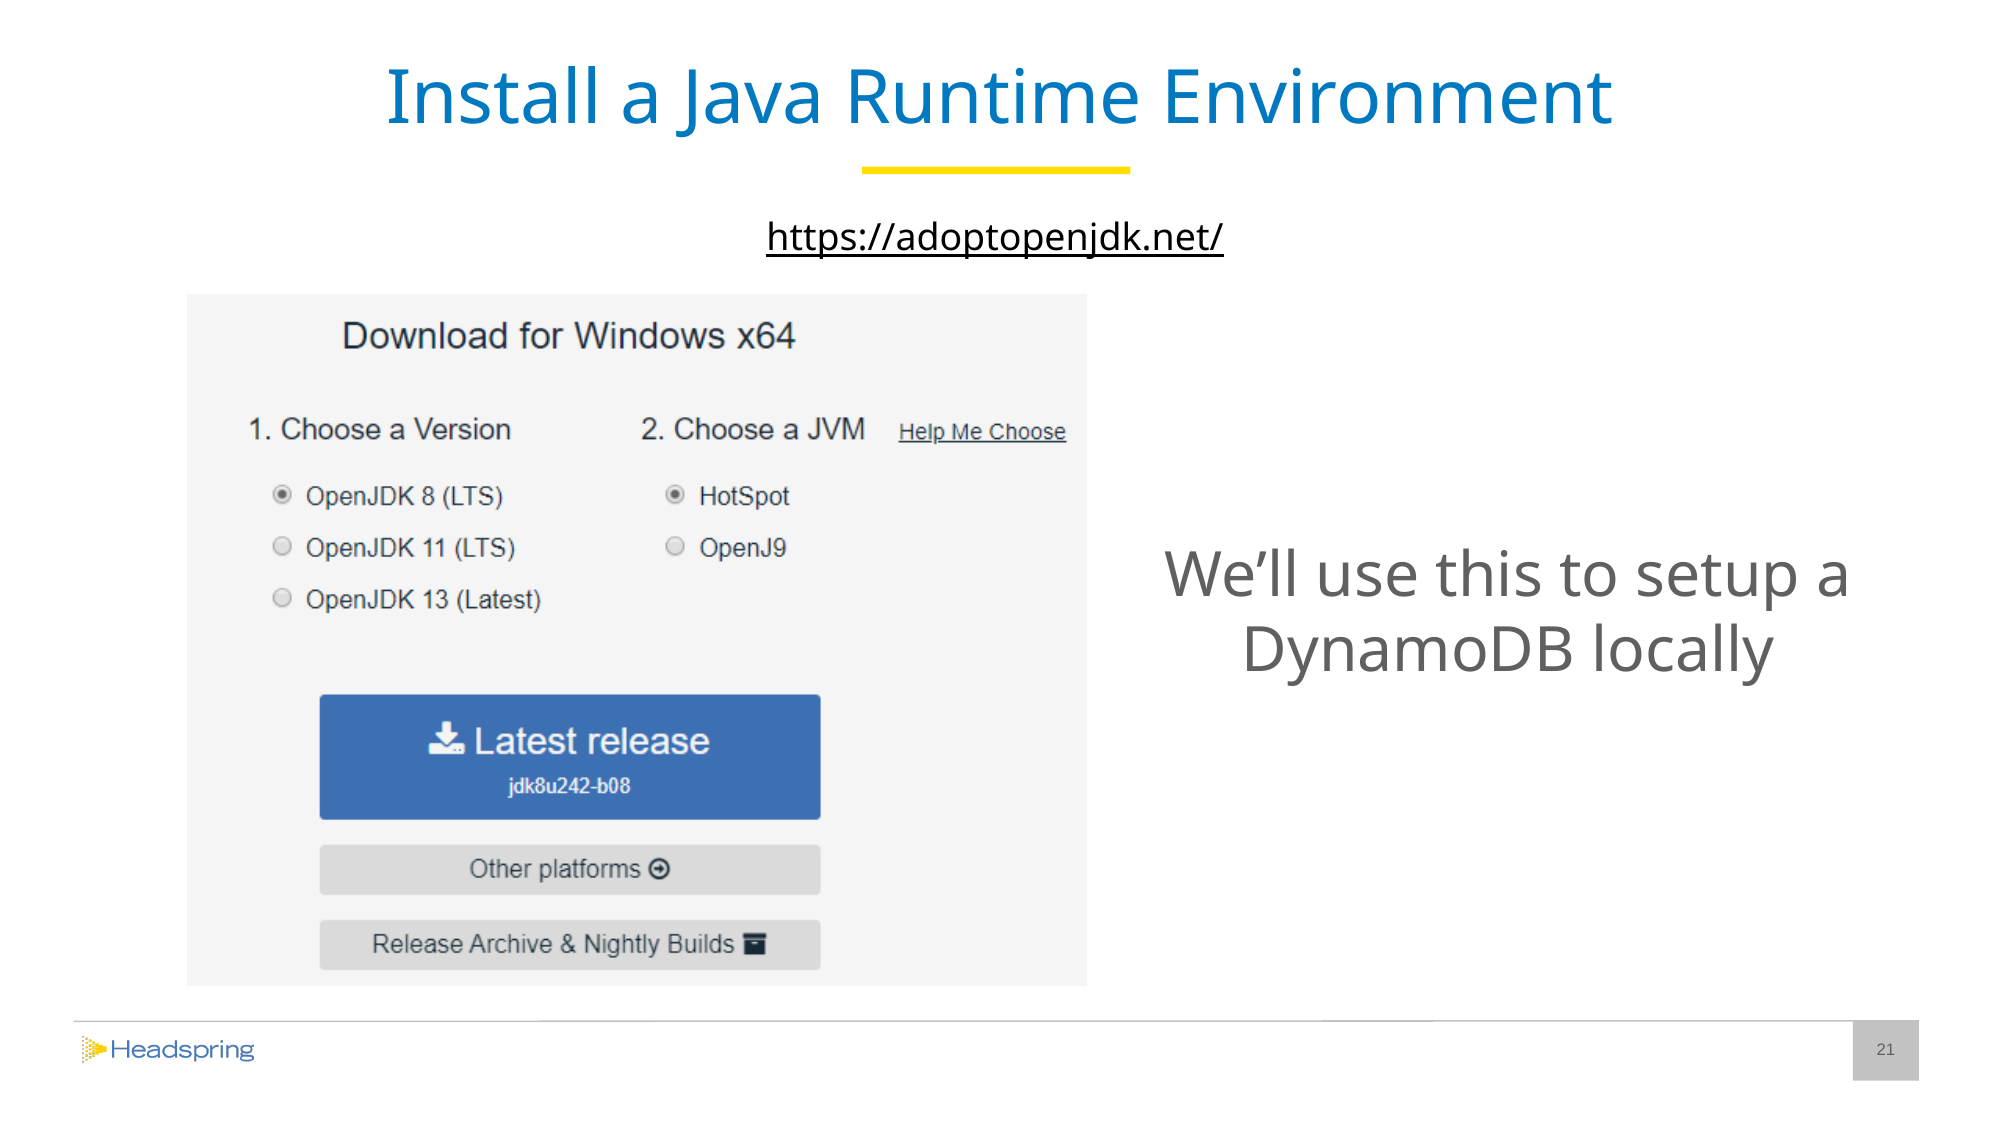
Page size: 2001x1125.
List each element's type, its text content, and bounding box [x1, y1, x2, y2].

text_box https://adoptopenjdk.net/ [388, 198, 1612, 303]
title Install a Java Runtime Environment [137, 43, 1863, 192]
picture [187, 294, 1087, 986]
picture [73, 1027, 262, 1071]
text_box We’ll use this to setup a DynamoDB locally [1146, 519, 1870, 711]
